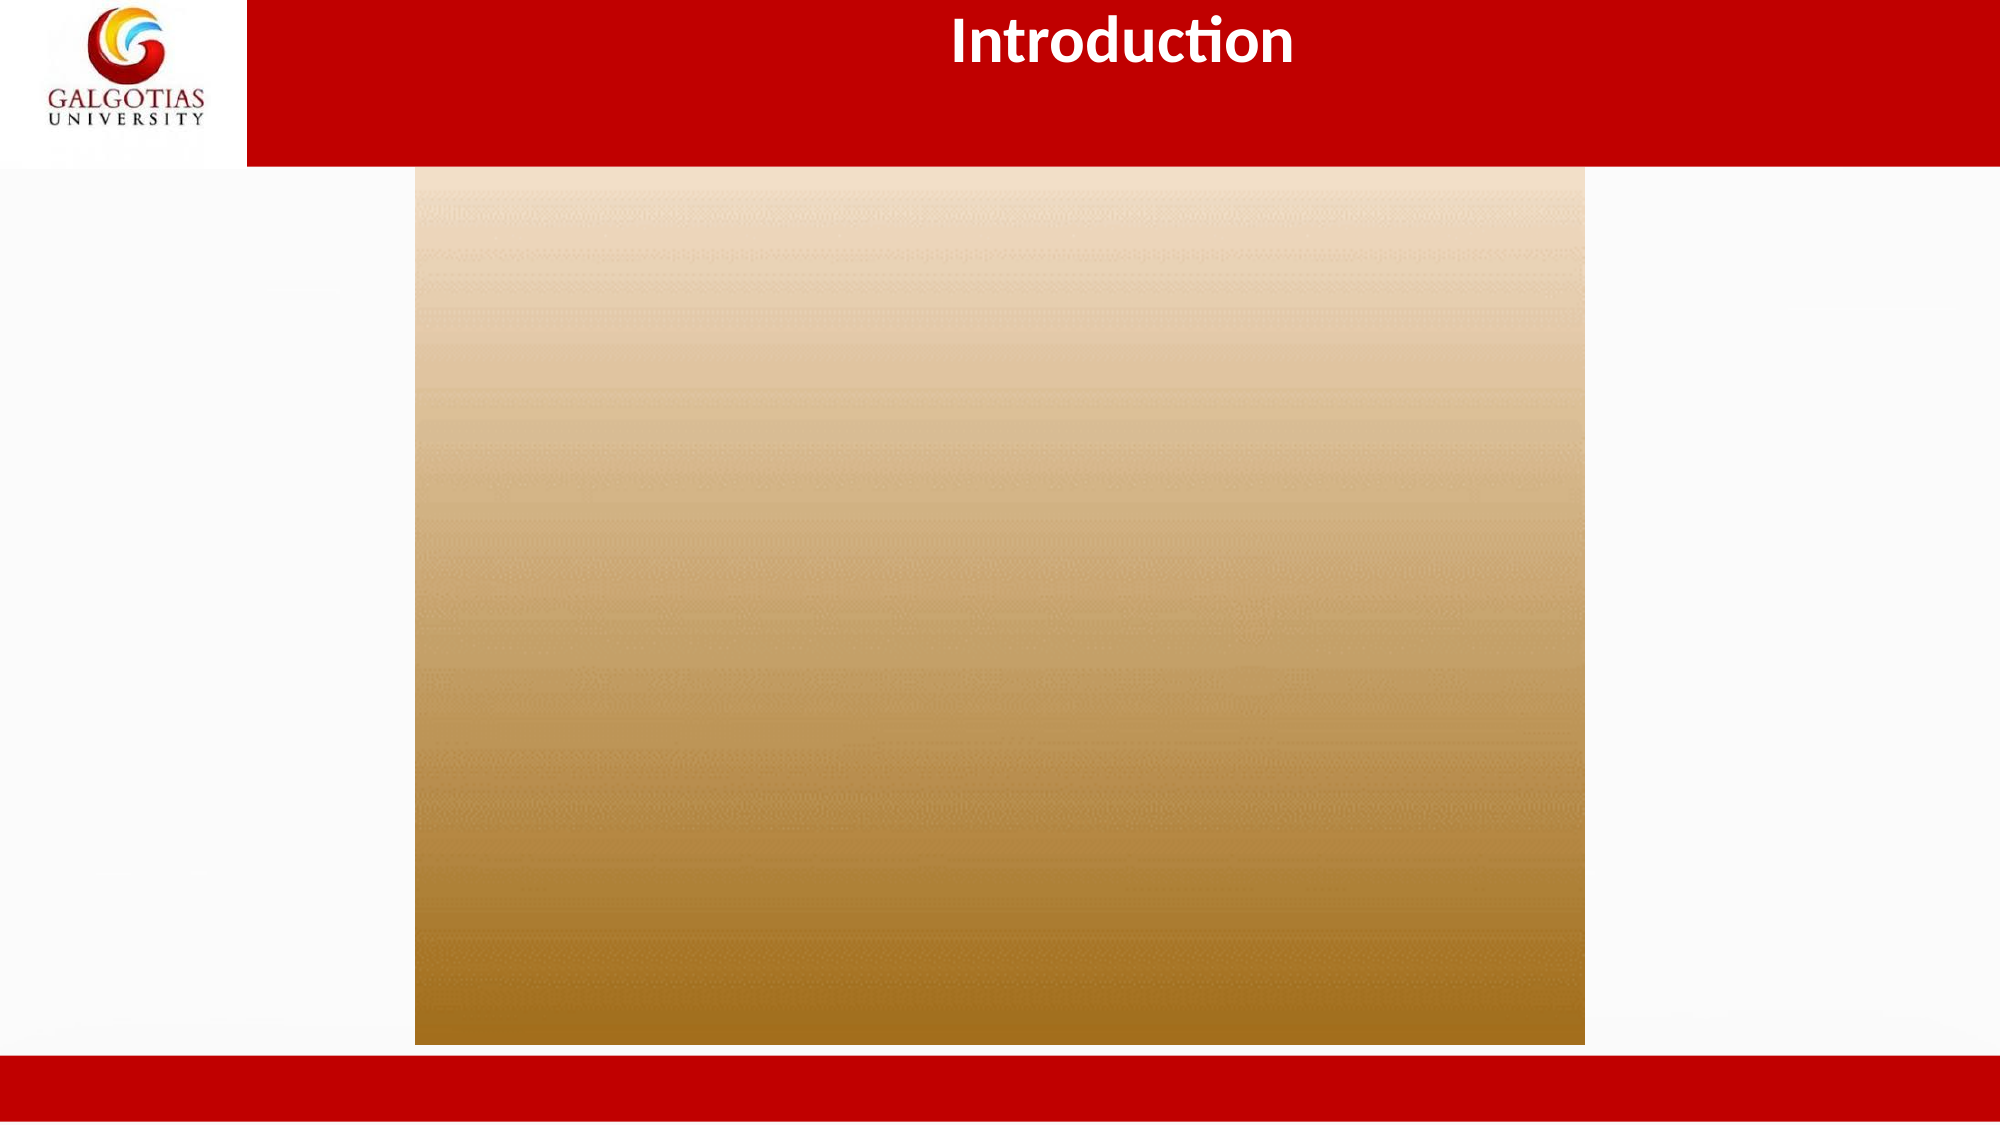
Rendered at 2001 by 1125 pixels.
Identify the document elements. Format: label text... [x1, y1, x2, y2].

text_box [414, 166, 1586, 1046]
text_box Introduction [247, 0, 2000, 167]
text_box [0, 1055, 2000, 1122]
picture [0, 0, 247, 169]
